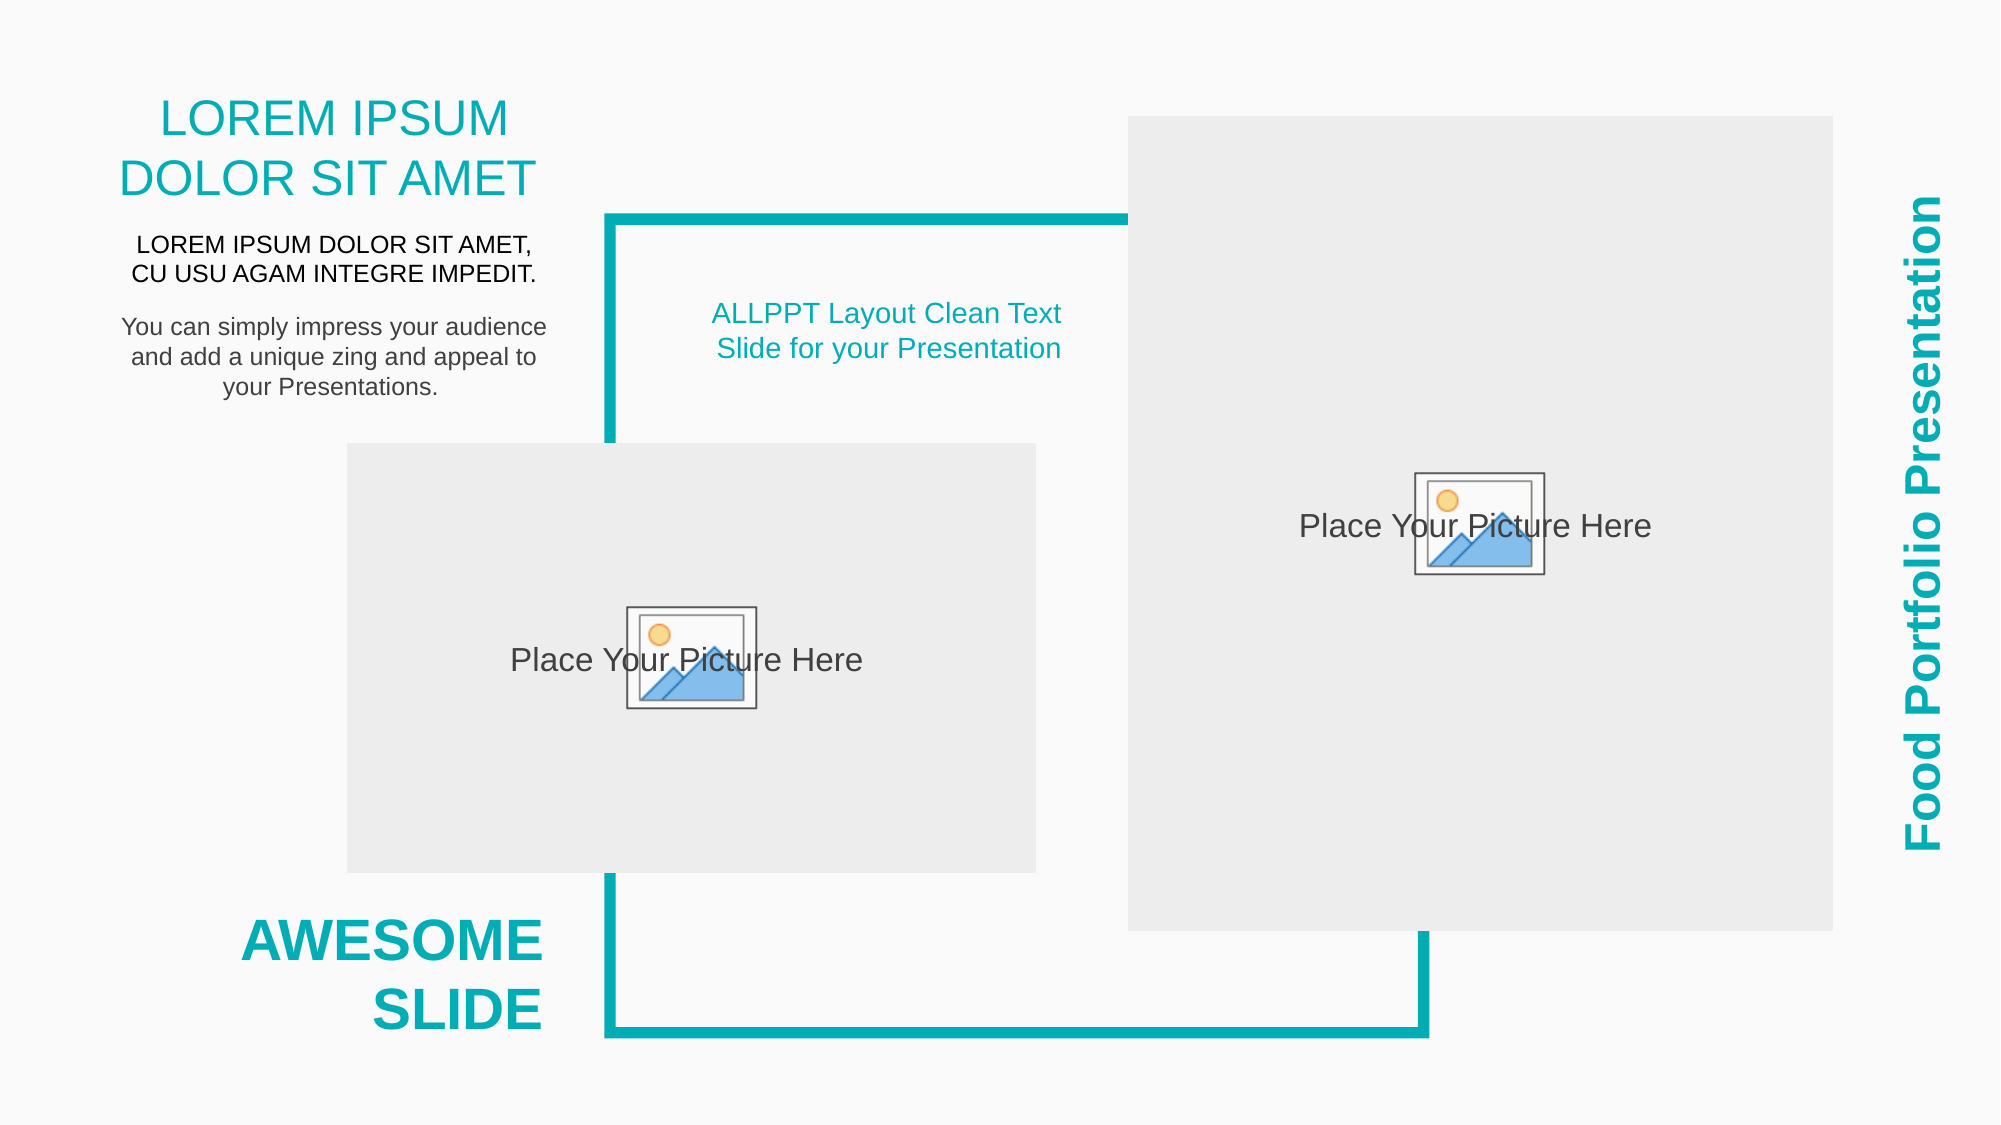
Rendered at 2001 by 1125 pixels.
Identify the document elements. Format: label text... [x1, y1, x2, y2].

picture [1127, 116, 1833, 932]
text_box Food Portfolio Presentation [1882, 116, 1958, 932]
picture [347, 442, 1037, 874]
text_box LOREM IPSUM DOLOR SIT AMET, CU USU AGAM INTEGRE IMPEDIT. [91, 220, 578, 296]
text_box AWESOME SLIDE [97, 894, 559, 1049]
text_box LOREM IPSUM DOLOR SIT AMET [91, 77, 578, 213]
text_box ALLPPT Layout Clean Text Slide for your Presentation [691, 287, 1077, 373]
text_box You can simply impress your audience and add a unique zing and appeal to your Presentations. [91, 302, 578, 408]
